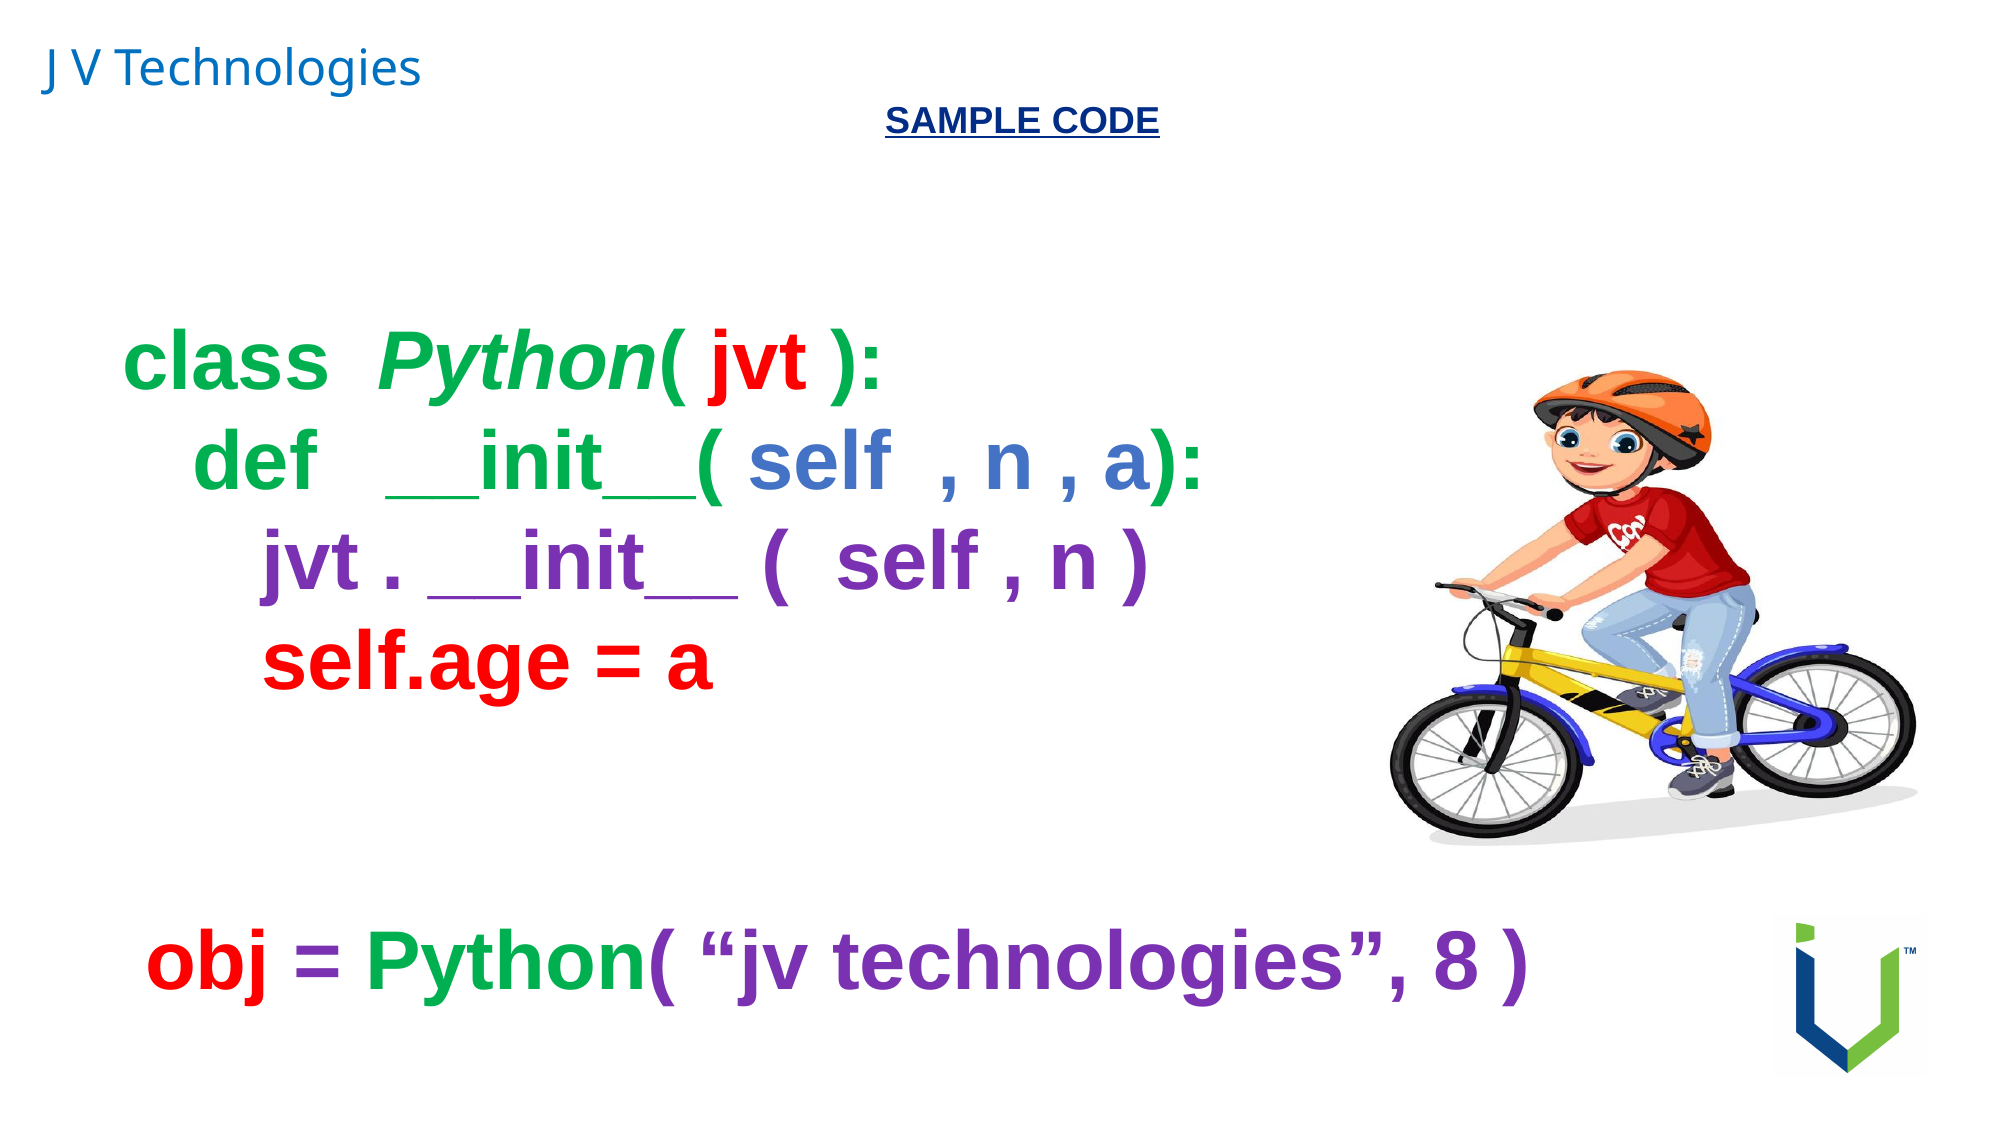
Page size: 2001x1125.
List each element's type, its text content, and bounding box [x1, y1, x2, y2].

picture [1380, 357, 1927, 863]
text_box J V Technologies [0, 27, 986, 103]
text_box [1773, 914, 1927, 1077]
text_box SAMPLE CODE [480, 89, 1566, 149]
text_box class Python( jvt ): def __init__( self , n , a): jvt . __init__ ( self , n ) self.age = a obj = Python( “jv technologies”, 8 ) [14, 198, 1774, 1114]
